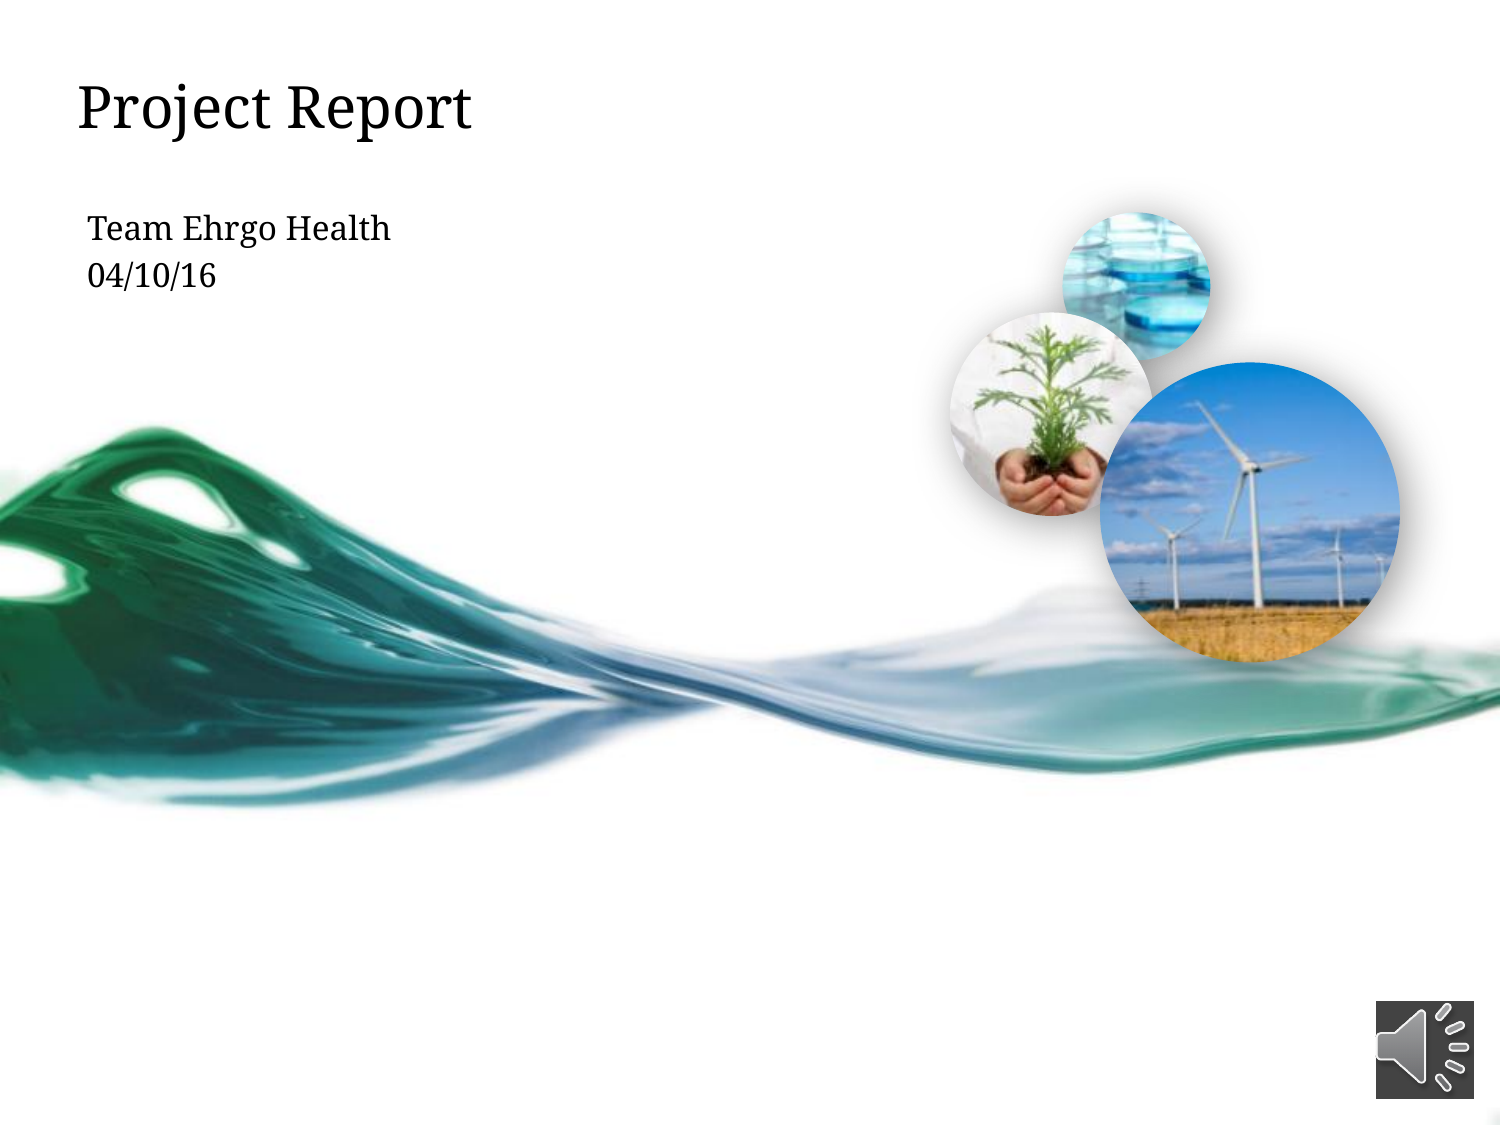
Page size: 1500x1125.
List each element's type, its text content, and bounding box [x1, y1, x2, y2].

title Project Report [62, 62, 1338, 188]
picture [0, 120, 1500, 1125]
subtitle Team Ehrgo Health 04/10/16 [72, 200, 938, 413]
